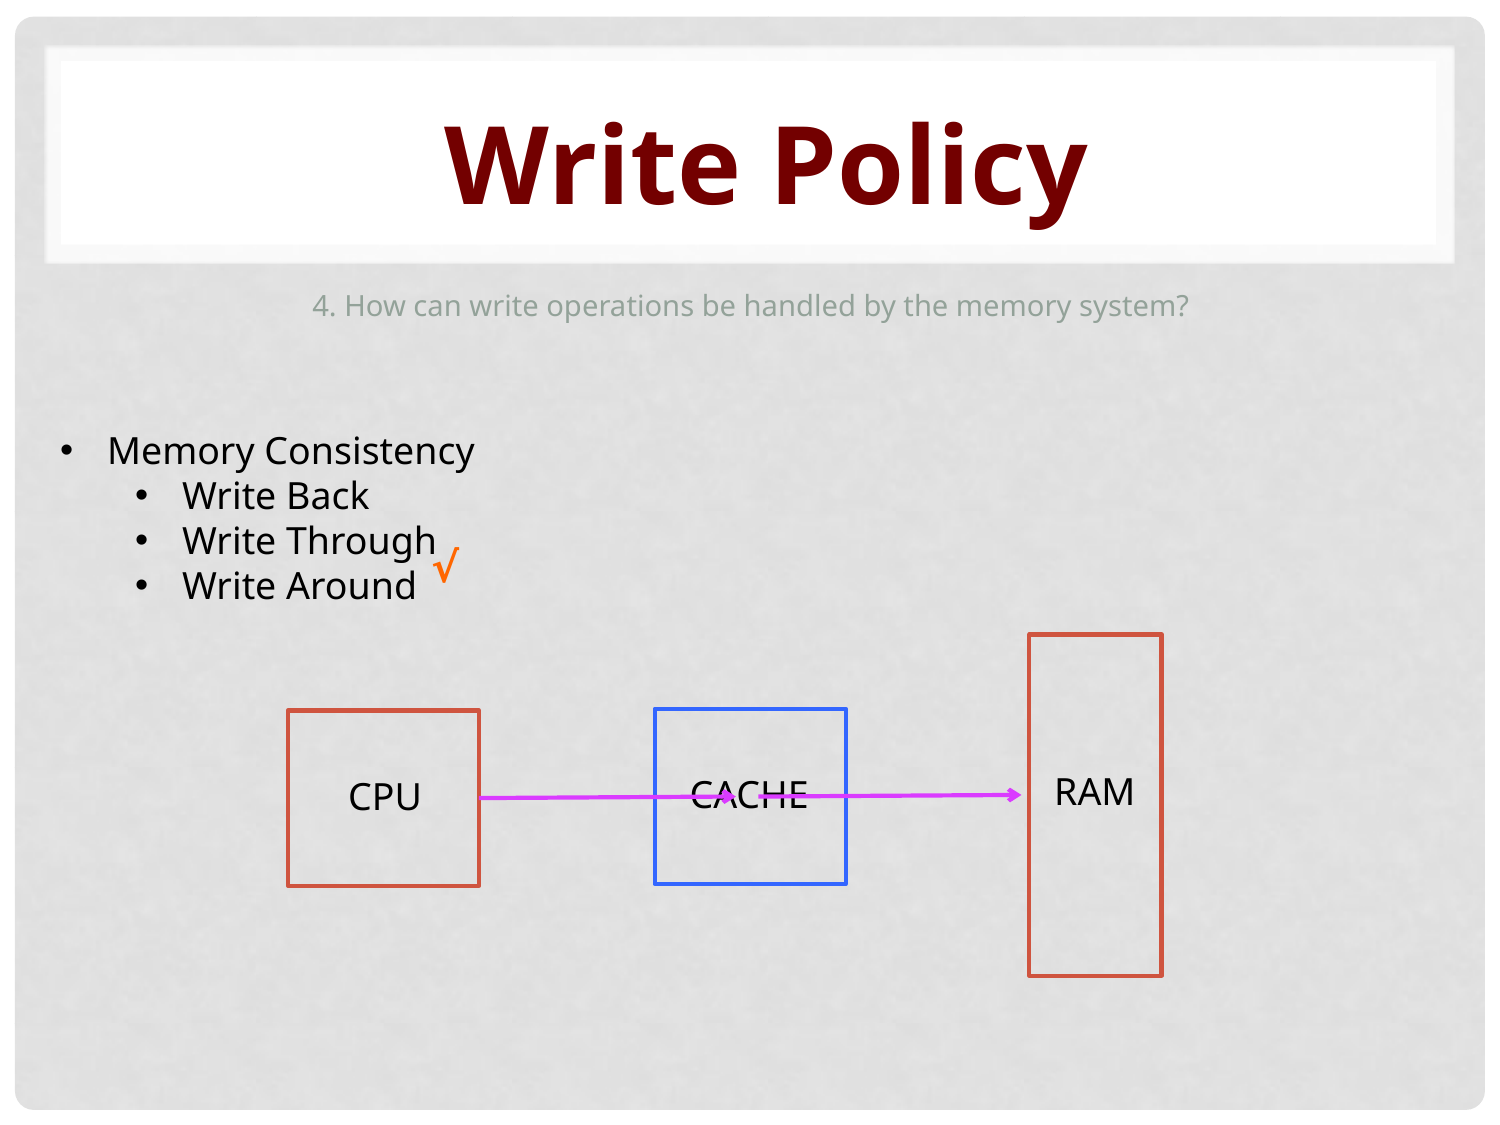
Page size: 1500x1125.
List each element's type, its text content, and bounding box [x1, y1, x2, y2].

text_box √ [416, 533, 462, 598]
text_box 4. How can write operations be handled by the memory system? [49, 280, 1453, 330]
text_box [654, 708, 846, 885]
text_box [1029, 634, 1162, 976]
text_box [287, 710, 480, 886]
text_box Memory Consistency Write Back Write Through Write Around [45, 419, 491, 615]
text_box Write Policy [108, 77, 1425, 227]
